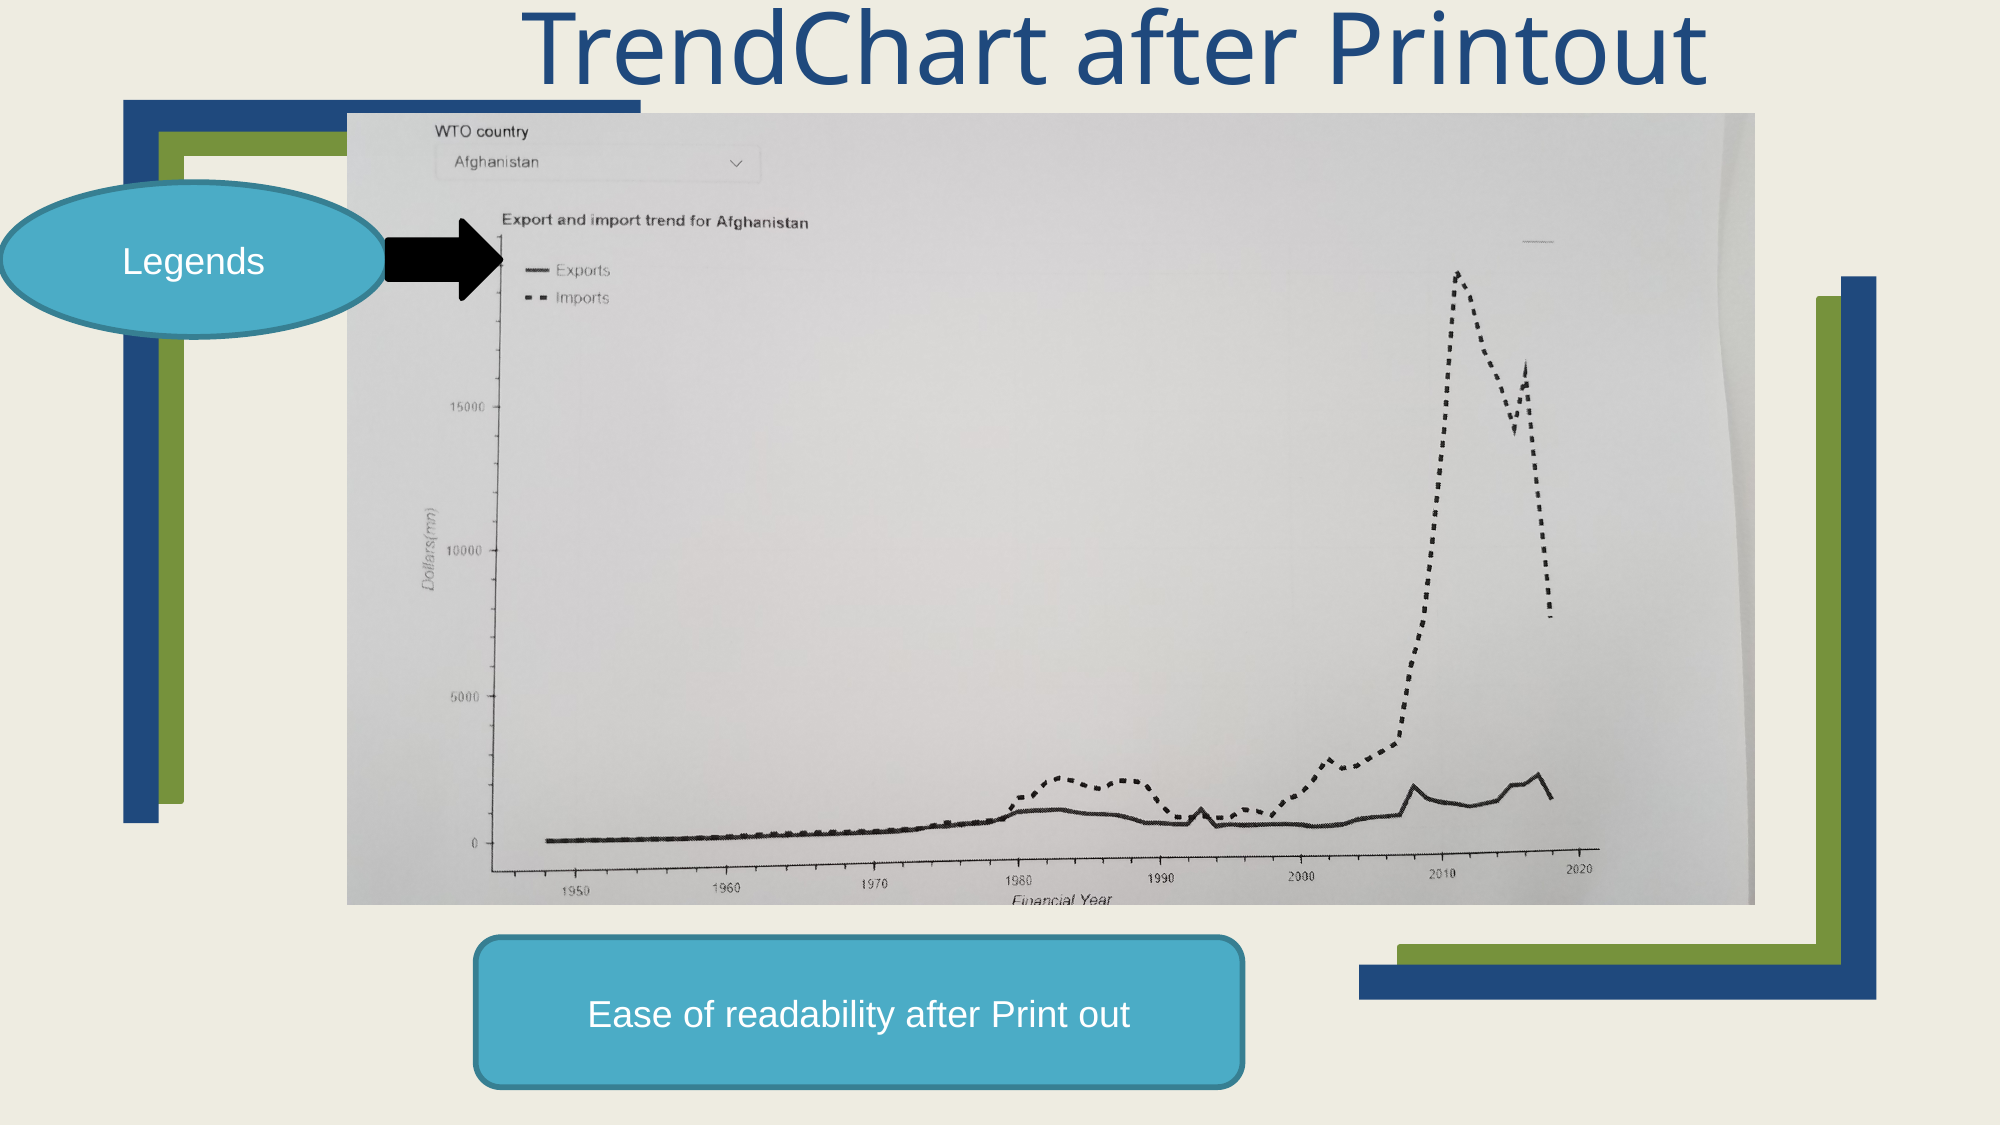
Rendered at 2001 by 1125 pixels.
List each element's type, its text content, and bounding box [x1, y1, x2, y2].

title TrendChart after Printout [475, 10, 1755, 95]
picture [347, 113, 1755, 905]
text_box Ease of readability after Print out [472, 934, 1246, 1091]
text_box Legends [0, 179, 347, 340]
